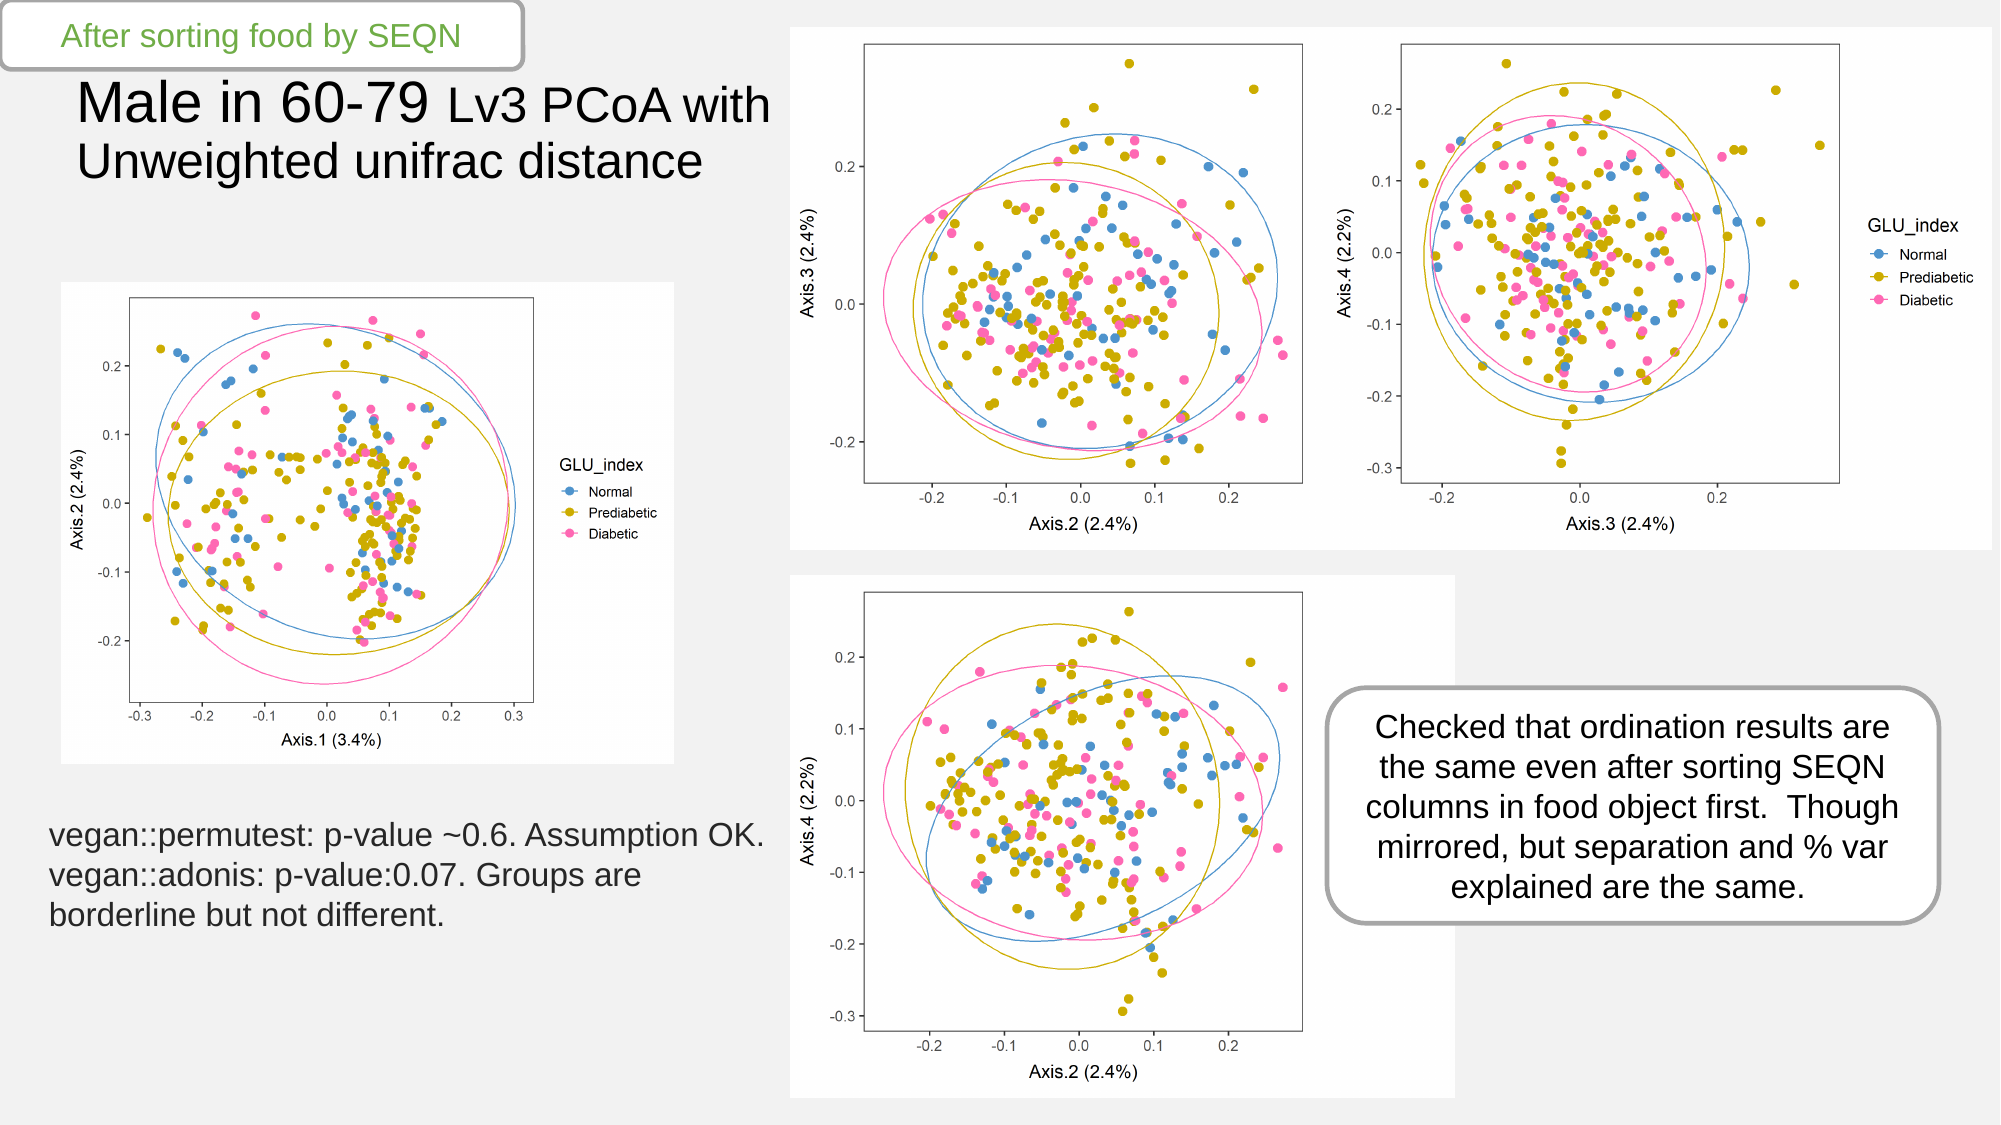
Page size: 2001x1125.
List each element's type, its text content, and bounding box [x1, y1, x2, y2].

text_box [33, 27, 1992, 1098]
text_box After sorting food by SEQN [0, 0, 524, 71]
